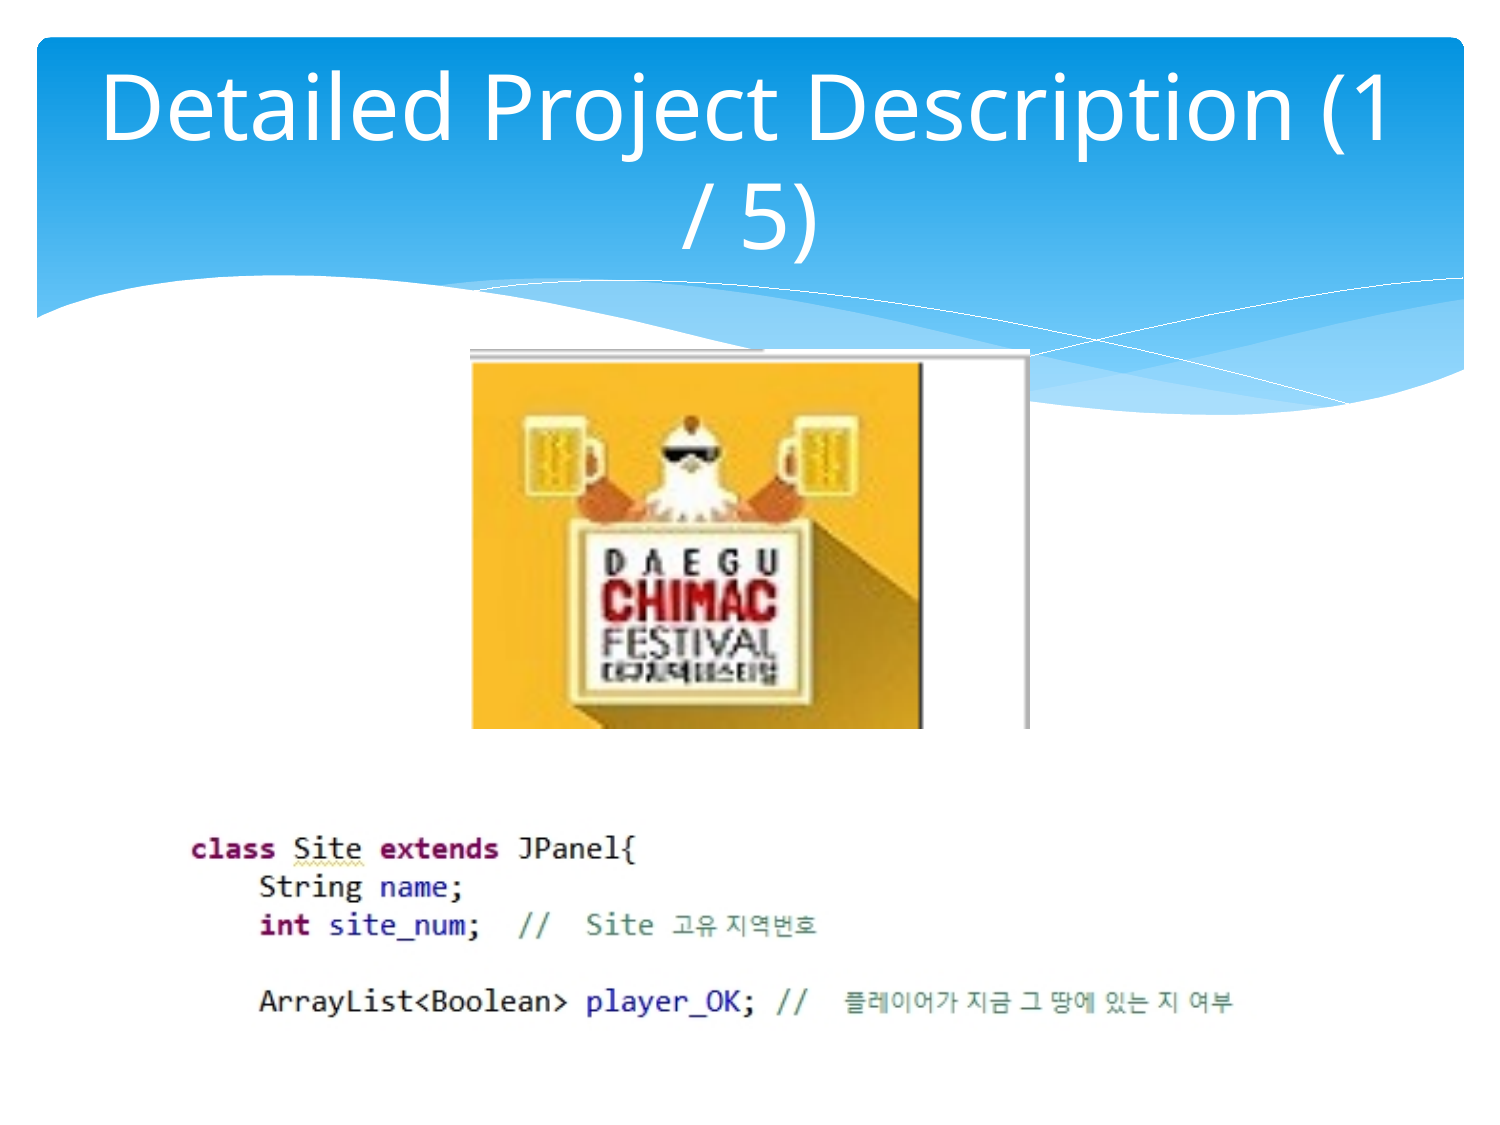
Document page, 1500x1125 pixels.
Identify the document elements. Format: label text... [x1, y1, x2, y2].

picture [469, 349, 1031, 729]
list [187, 816, 1335, 1051]
title Detailed Project Description (1 / 5) [75, 55, 1425, 261]
